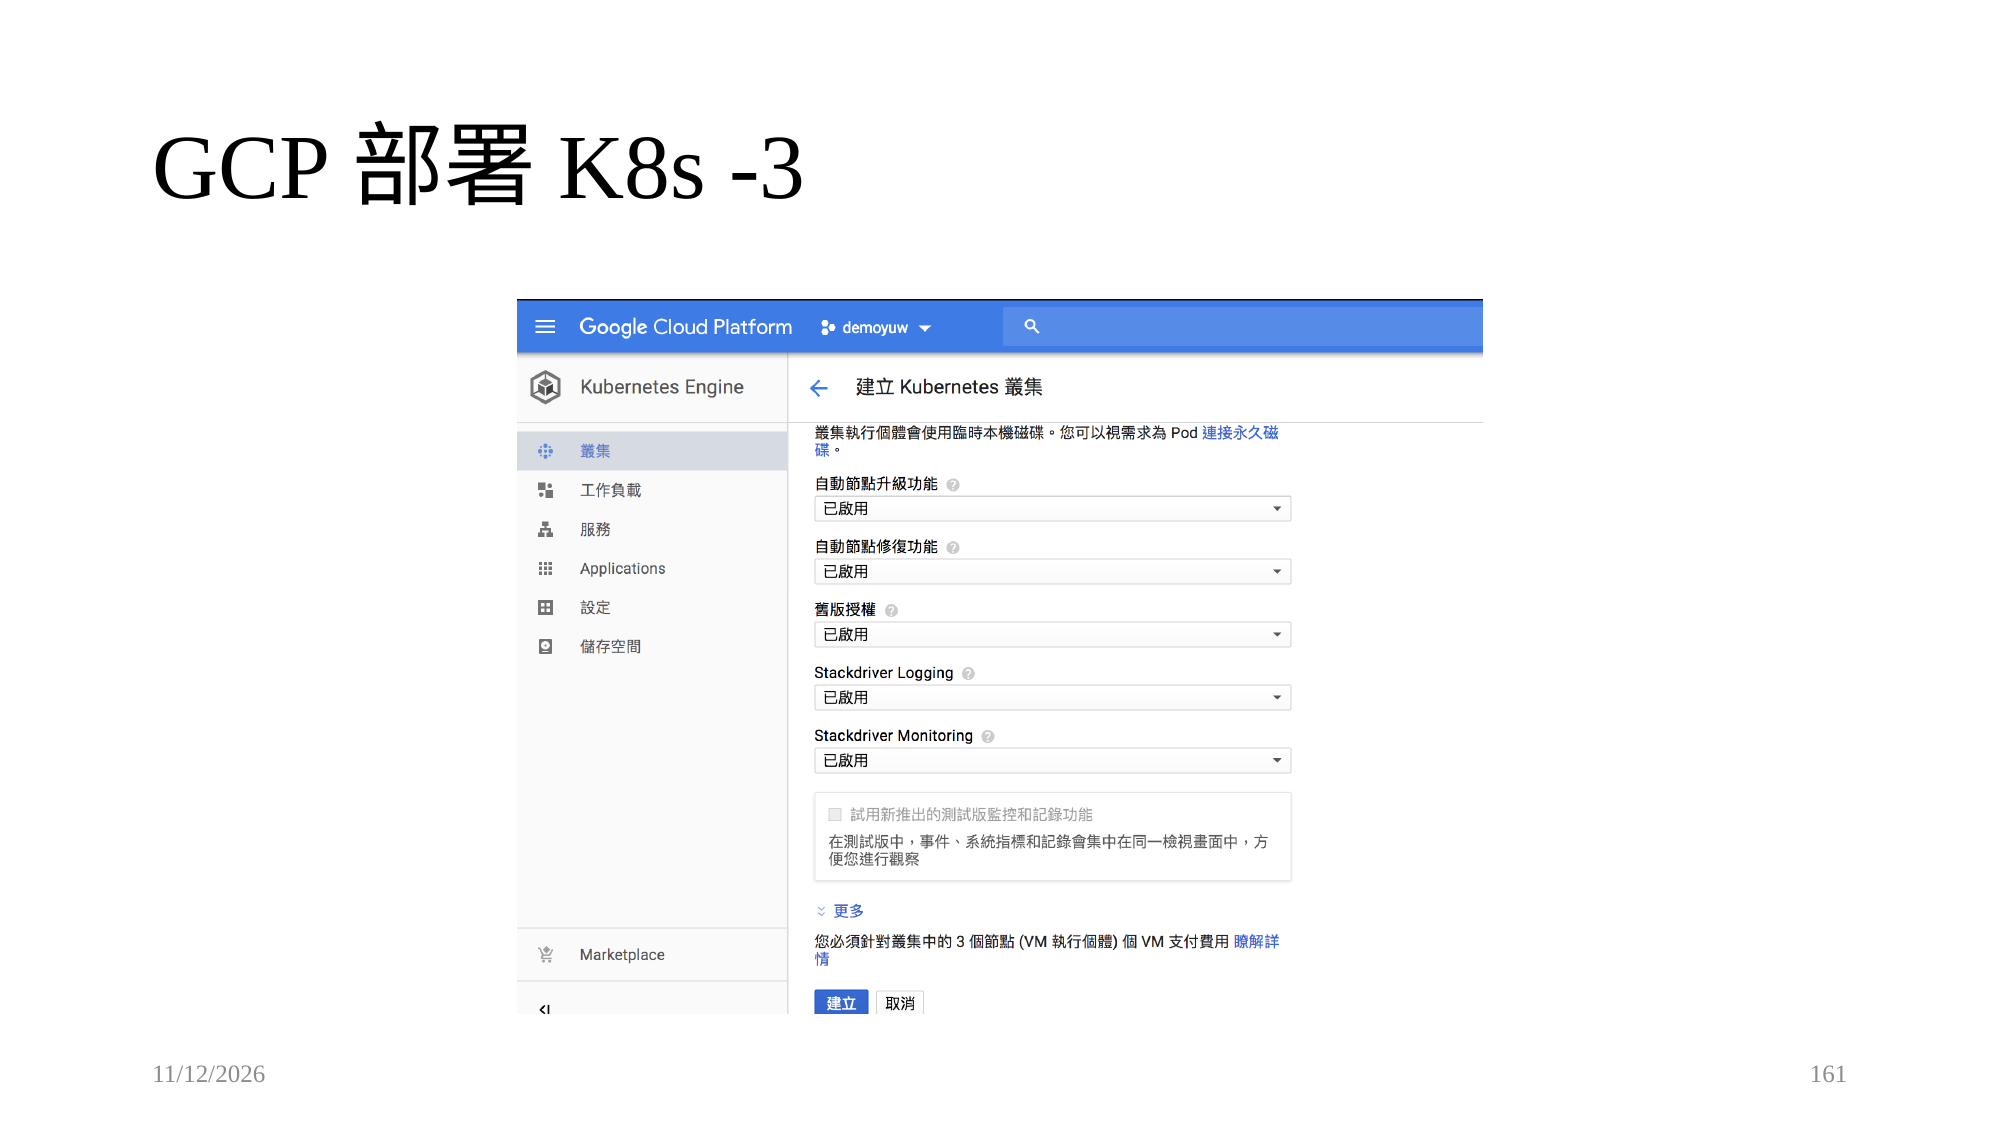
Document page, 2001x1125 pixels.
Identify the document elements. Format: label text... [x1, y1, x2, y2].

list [517, 299, 1483, 1014]
title GCP部署K8s -3 [137, 59, 1863, 278]
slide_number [137, 1042, 588, 1103]
slide_number 161 [1412, 1042, 1863, 1103]
